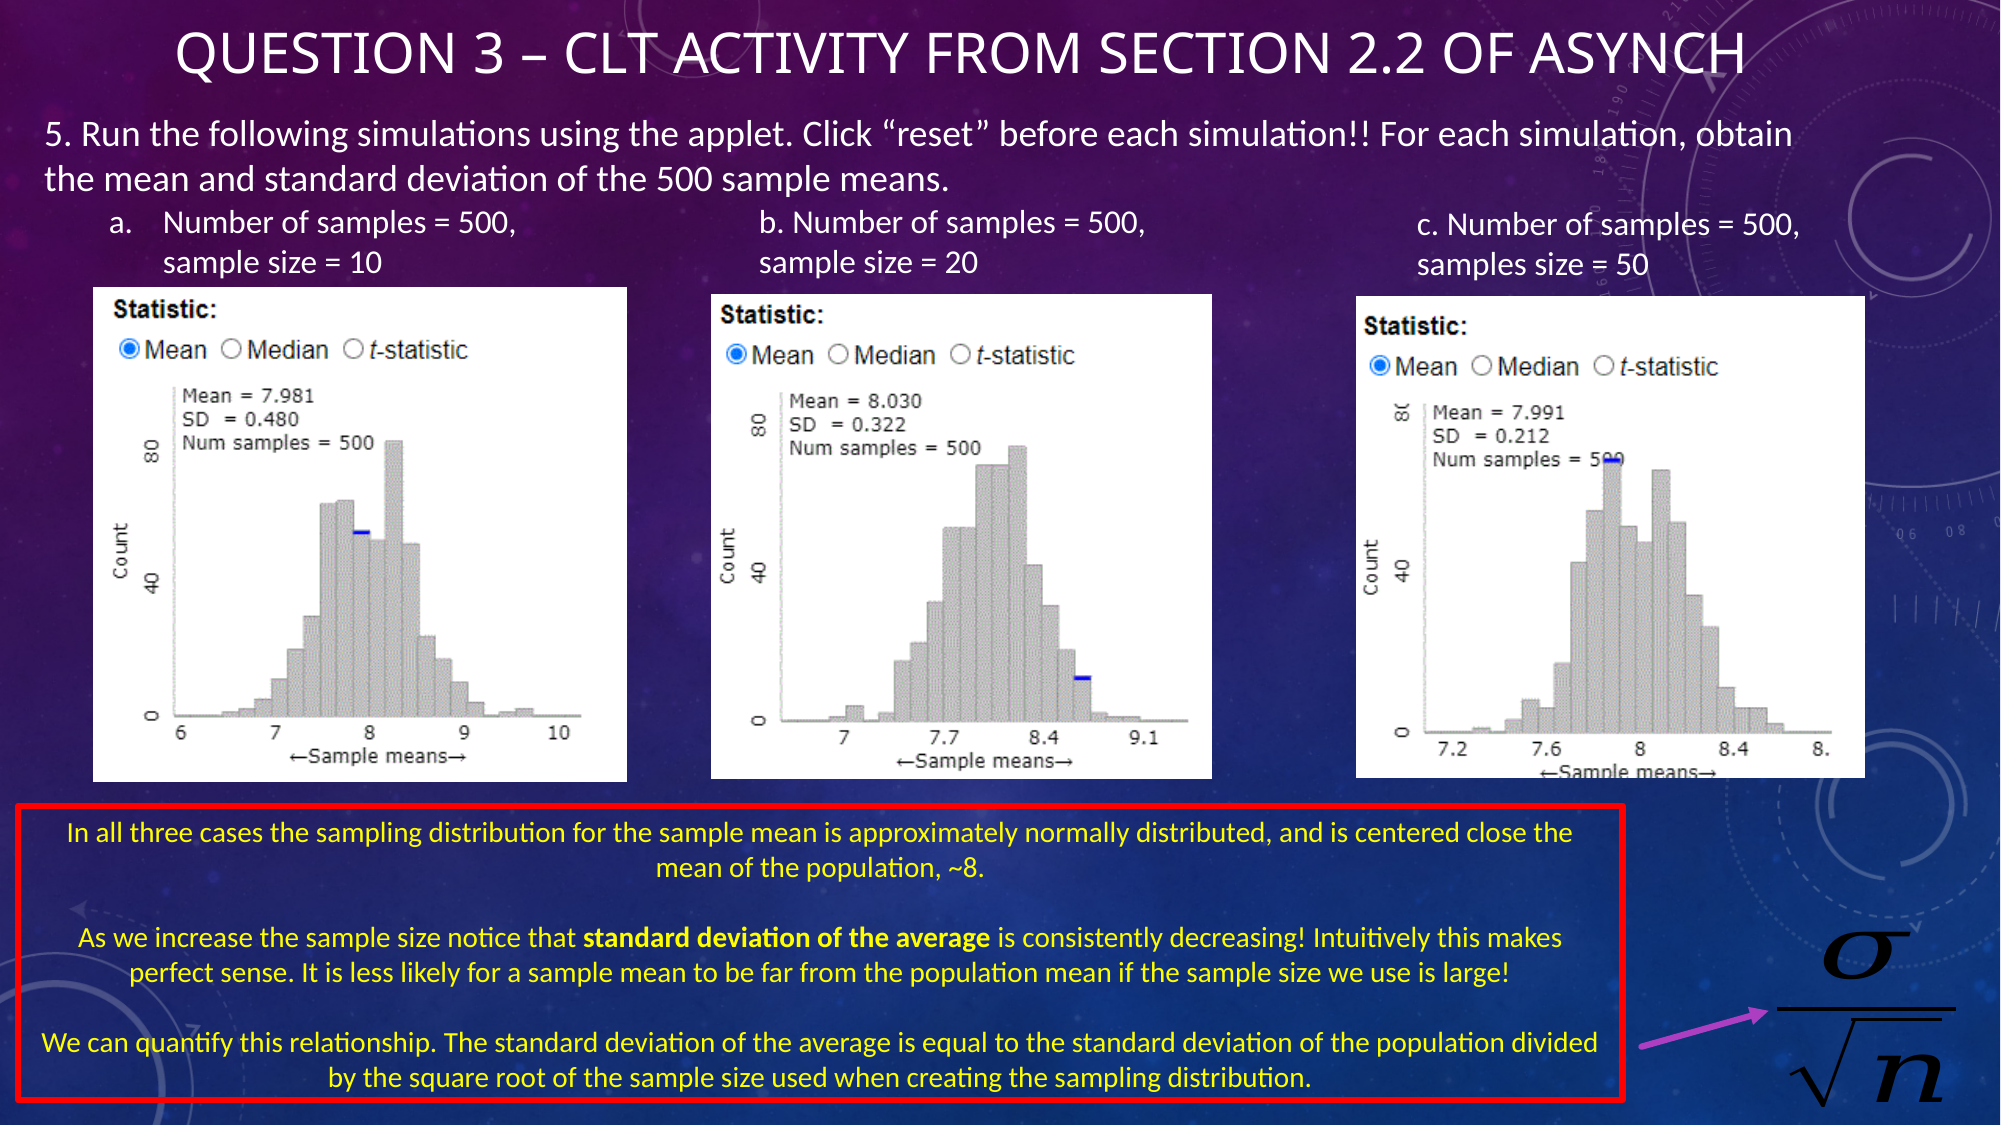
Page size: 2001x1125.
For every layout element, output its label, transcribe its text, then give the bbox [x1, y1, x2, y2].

text_box Number of samples = 500, sample size = 10 [93, 192, 570, 287]
text_box b. Number of samples = 500, sample size = 20 [743, 192, 1244, 288]
picture [0, 0, 2001, 1125]
text_box c. Number of samples = 500, samples size = 50 [1401, 194, 1882, 290]
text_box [1641, 1010, 1769, 1047]
text_box In all three cases the sampling distribution for the sample mean is approximately normally distributed, and is centered close the mean of the population, ~8. As we increase the sample size notice that standard deviation of the average is consistently decreasing! Intuitively this makes perfect sense. It is less likely for a sample mean to be far from the population mean if the sample size we use is large! We can quantify this relationship. The standard deviation of the average is equal to the standard deviation of the population divided by the square root of the sample size used when creating the sampling distribution. [18, 805, 1623, 1101]
title Question 3 – clt activity from section 2.2 of asynch [130, 4, 1793, 98]
text_box 5. Run the following simulations using the applet. Click “reset” before each simulation!! For each simulation, obtain the mean and standard deviation of the 500 sample means. [29, 101, 1838, 232]
